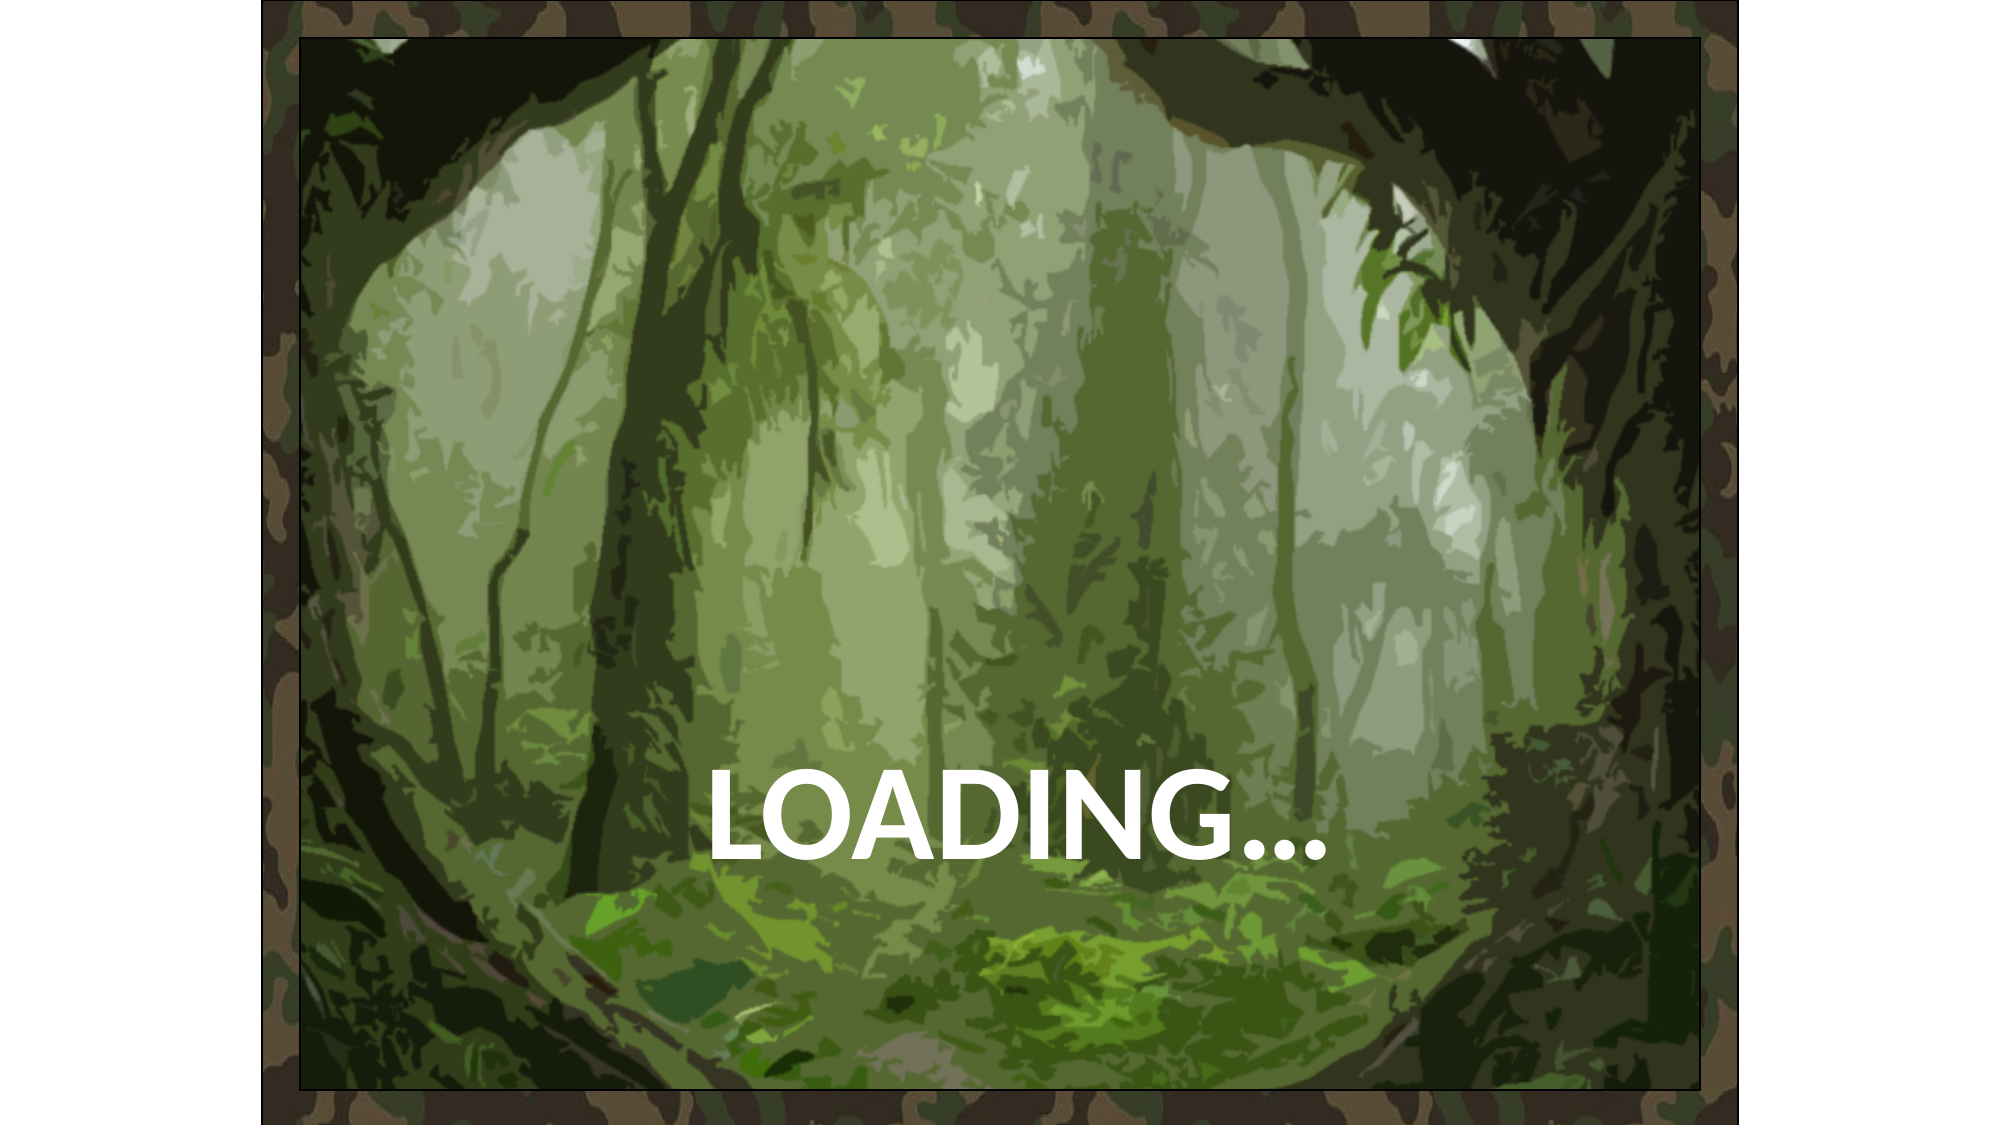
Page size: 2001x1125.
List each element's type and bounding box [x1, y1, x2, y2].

text_box [261, 0, 1739, 1125]
